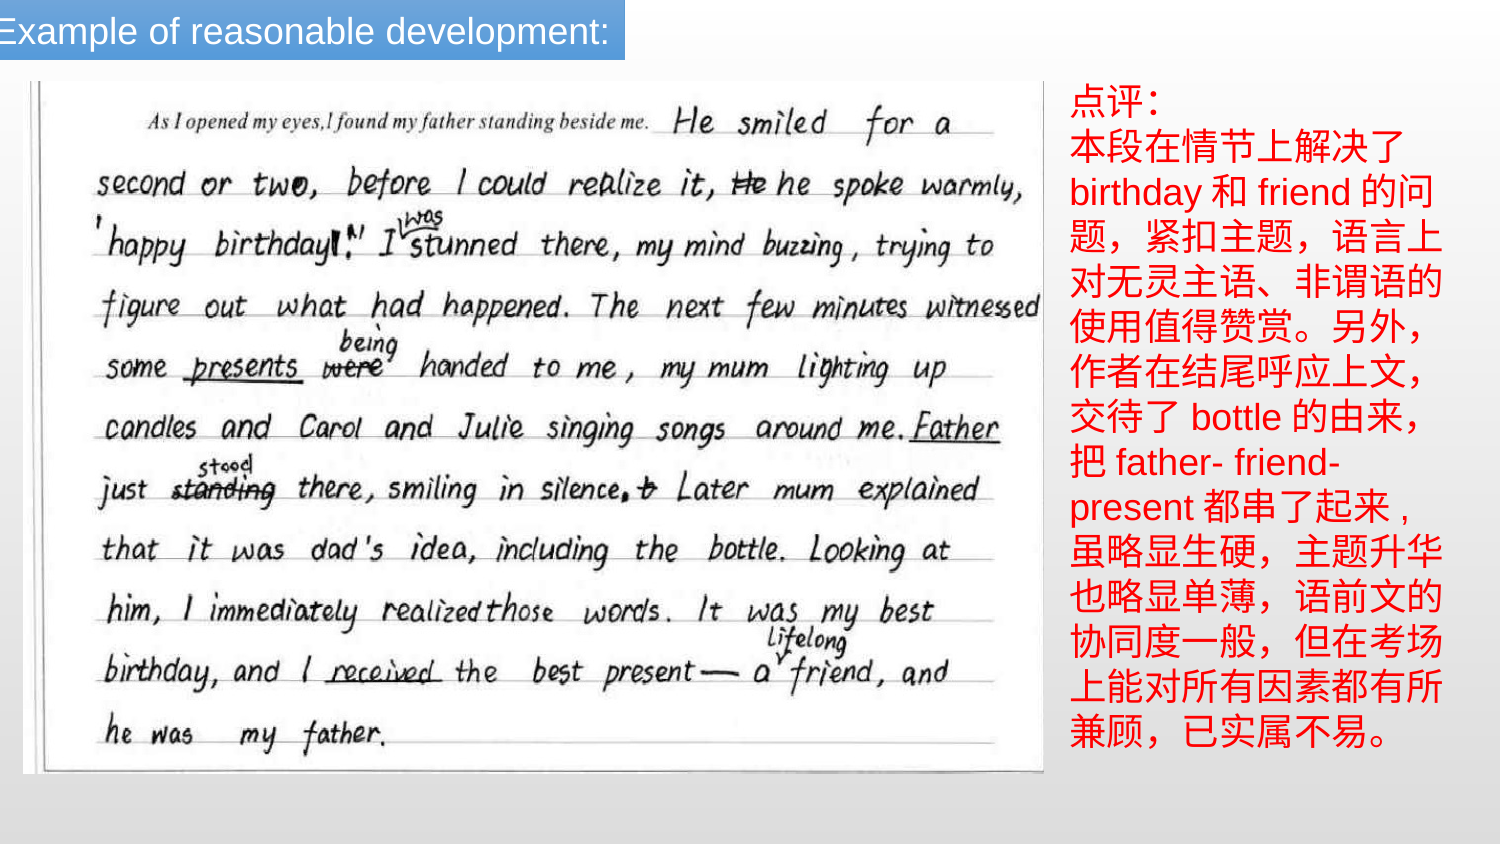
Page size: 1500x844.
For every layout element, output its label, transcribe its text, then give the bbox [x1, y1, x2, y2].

text_box Example of reasonable development: [0, 0, 625, 60]
text_box 点评： 本段在情节上解决了birthday和friend的问题，紧扣主题，语言上对无灵主语、非谓语的使用值得赞赏。另外，作者在结尾呼应上文，交待了bottle的由来，把father- friend- present都串了起来,虽略显生硬，主题升华也略显单薄，语前文的协同度一般，但在考场上能对所有因素都有所兼顾，已实属不易。 [1054, 70, 1469, 760]
picture [23, 81, 1044, 774]
